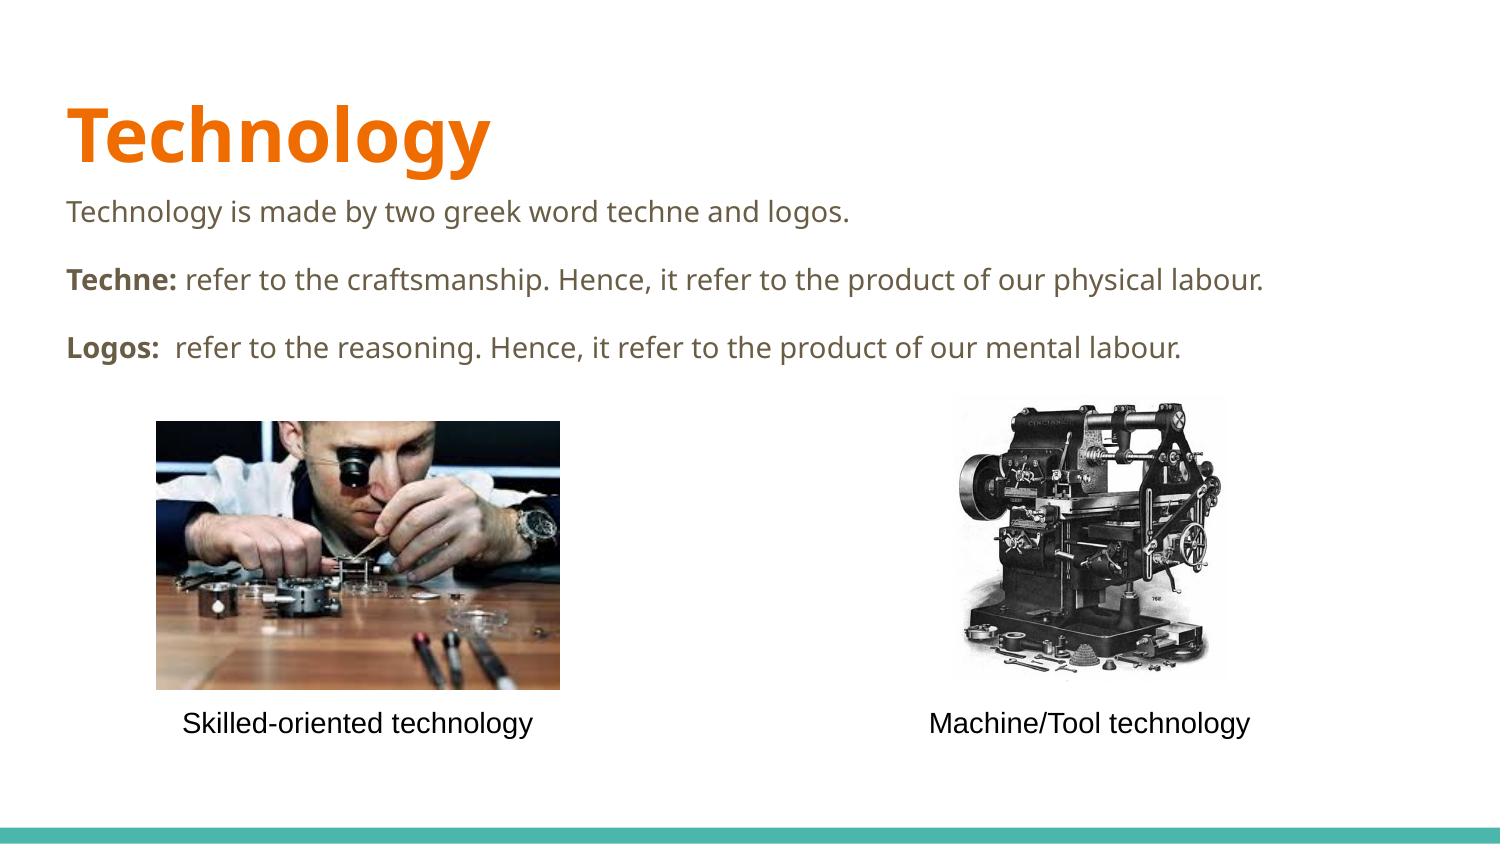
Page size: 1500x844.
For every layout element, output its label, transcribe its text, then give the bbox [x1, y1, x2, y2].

picture [156, 421, 560, 690]
list Technology is made by two greek word techne and logos. Techne: refer to the craftsmanship. Hence, it refer to the product of our physical labour. Logos: refer to the reasoning. Hence, it refer to the product of our mental labour. [51, 177, 1449, 385]
text_box Skilled-oriented technology [143, 689, 573, 773]
title Technology [51, 72, 1449, 177]
text_box Machine/Tool technology [875, 689, 1305, 773]
picture [952, 395, 1228, 682]
